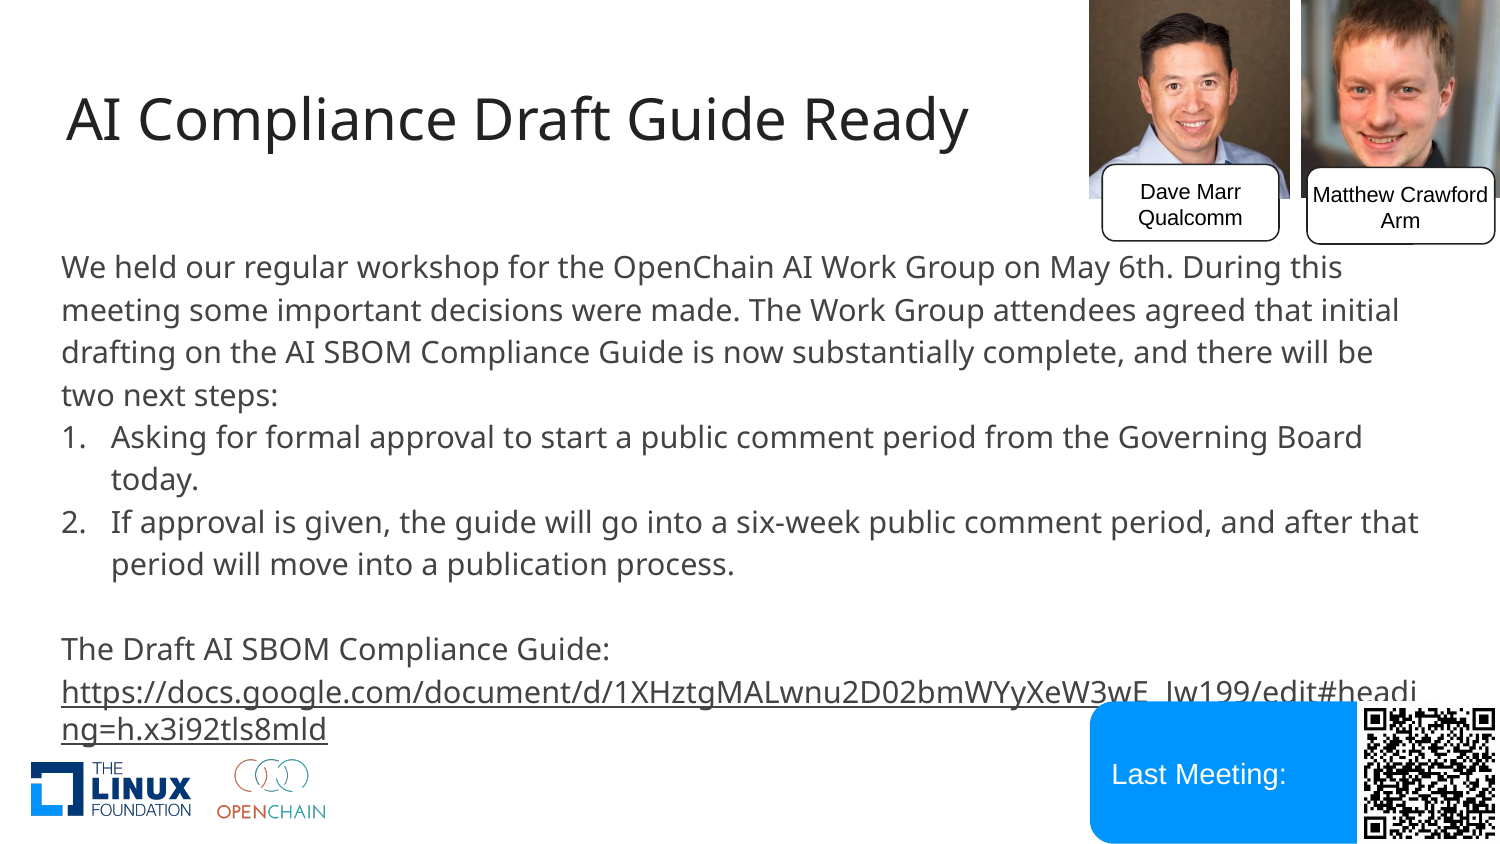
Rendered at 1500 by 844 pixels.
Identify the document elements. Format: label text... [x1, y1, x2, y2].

list We held our regular workshop for the OpenChain AI Work Group on May 6th. During this meeting some important decisions were made. The Work Group attendees agreed that initial drafting on the AI SBOM Compliance Guide is now substantially complete, and there will be two next steps: Asking for formal approval to start a public comment period from the Governing Board today. If approval is given, the guide will go into a six-week public comment period, and after that period will move into a publication process. The Draft AI SBOM Compliance Guide: https://docs.google.com/document/d/1XHztgMALwnu2D02bmWYyXeW3wE_Jw199/edit#heading=h.x3i92tls8mld [46, 227, 1444, 776]
text_box Last Meeting: [1087, 699, 1359, 844]
picture [31, 762, 191, 816]
title AI Compliance Draft Guide Ready [51, 67, 1084, 167]
picture [1301, 0, 1500, 199]
picture [1357, 701, 1500, 844]
text_box Dave Marr Qualcomm [1123, 207, 1258, 238]
picture [215, 776, 327, 821]
text_box [1307, 240, 1494, 247]
text_box [1100, 207, 1282, 244]
text_box Matthew Crawford Arm [1297, 203, 1500, 240]
picture [1089, 0, 1290, 200]
